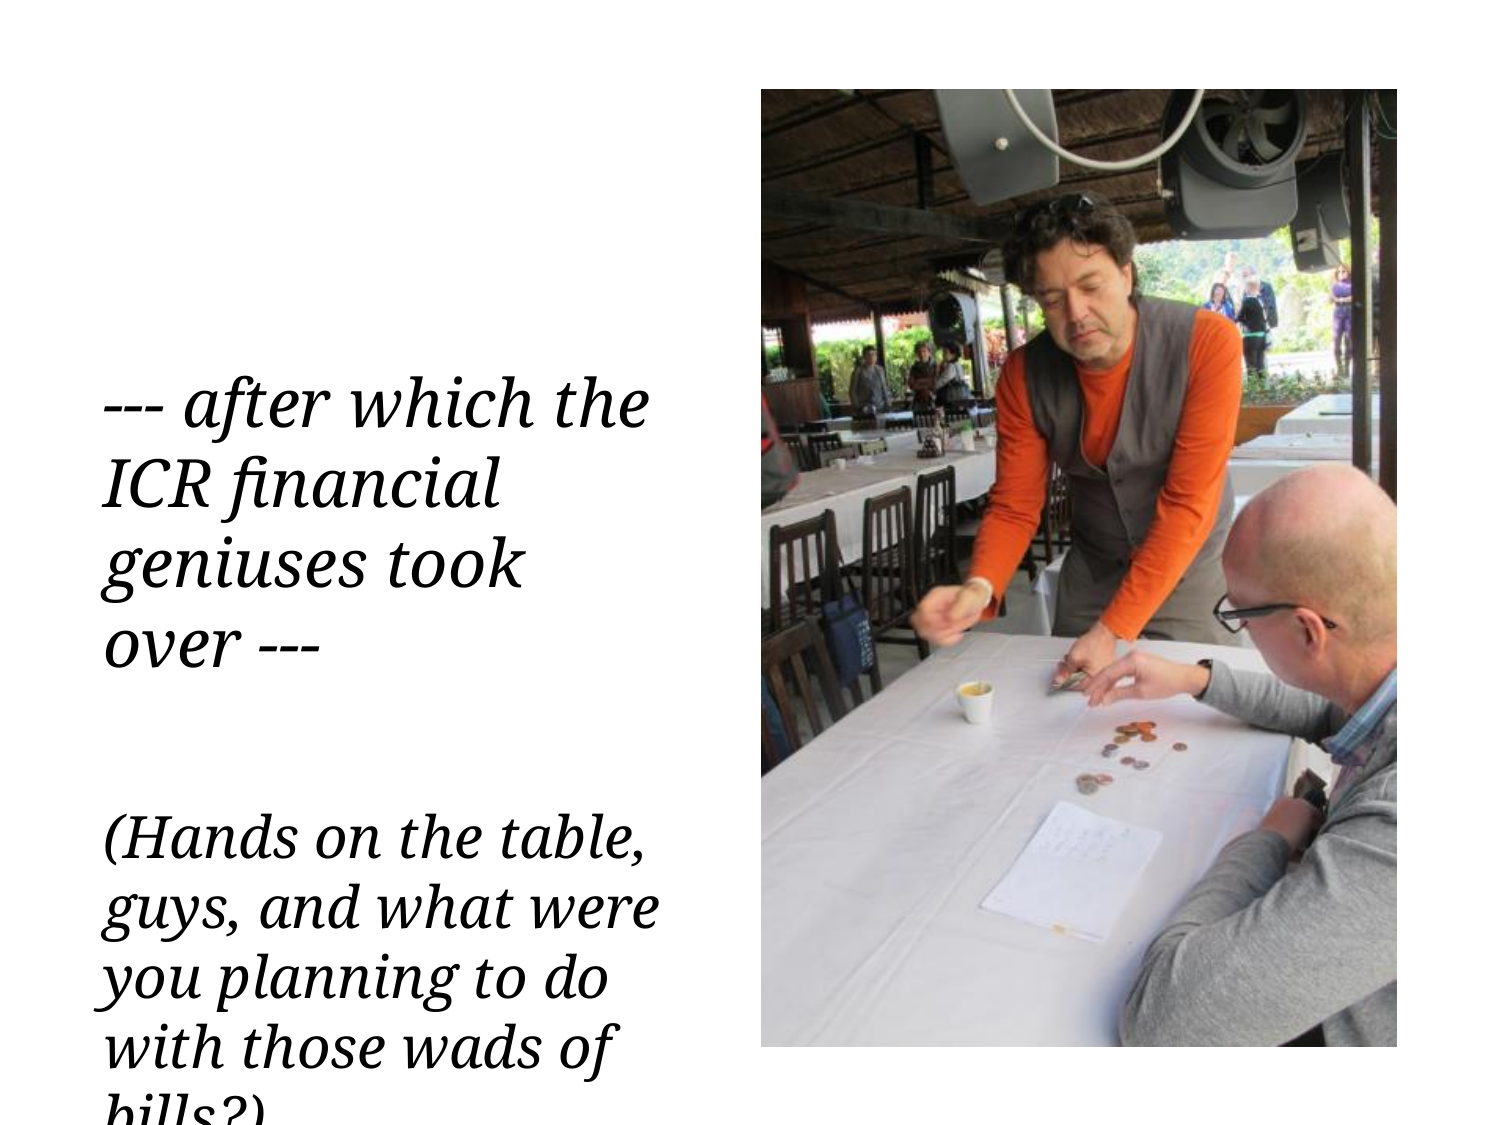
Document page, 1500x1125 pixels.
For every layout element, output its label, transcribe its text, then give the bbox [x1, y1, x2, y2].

picture [761, 89, 1397, 1047]
text_box --- after which the ICR financial geniuses took over --- (Hands on the table, guys, and what were you planning to do with those wads of bills?) [88, 113, 680, 1125]
